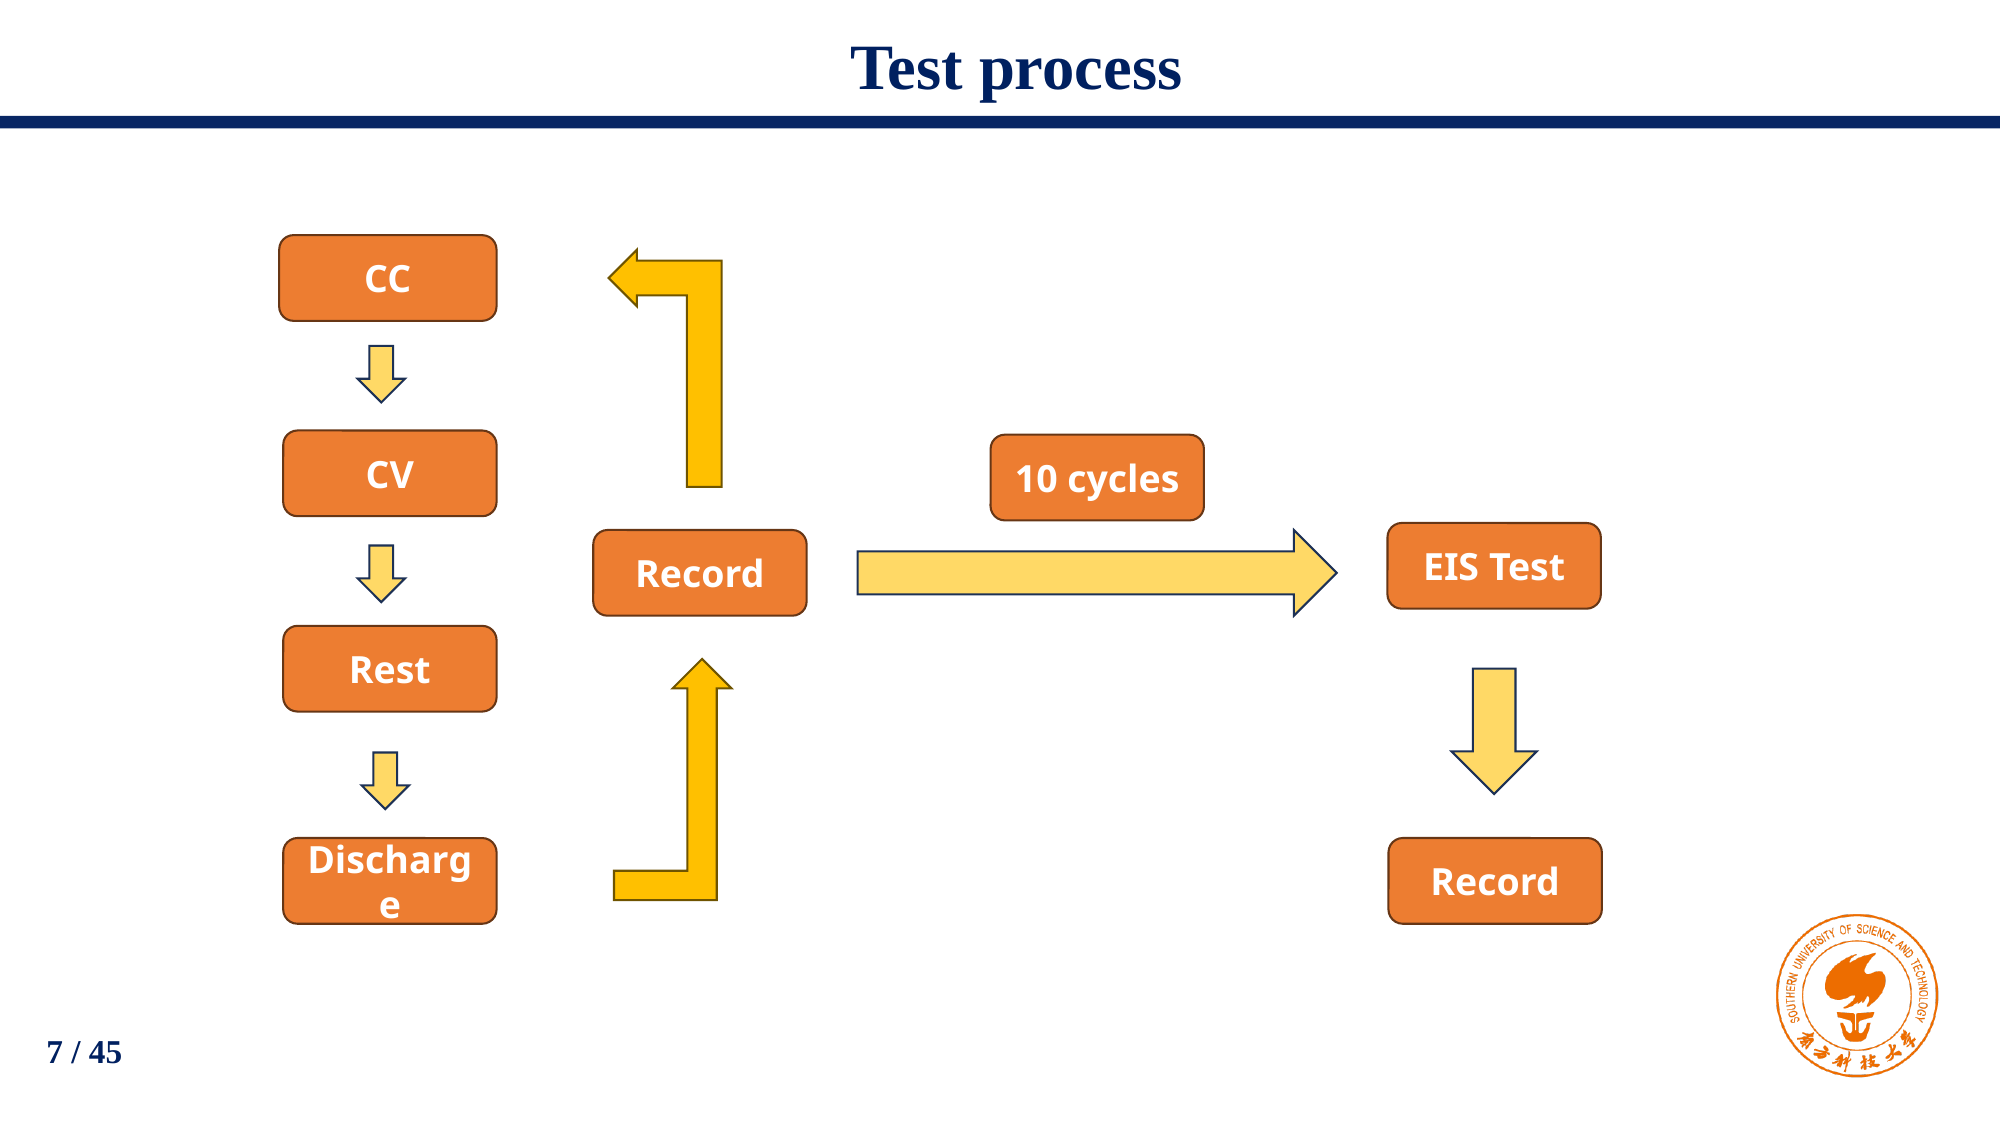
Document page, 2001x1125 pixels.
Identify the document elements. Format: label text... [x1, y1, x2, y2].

text_box [856, 527, 1339, 619]
text_box [355, 544, 408, 604]
picture [1773, 911, 1943, 1079]
text_box [355, 344, 408, 404]
text_box [612, 657, 734, 902]
text_box CV [282, 429, 498, 518]
text_box CC [278, 234, 498, 322]
text_box 7 / 45 [0, 1023, 169, 1078]
text_box Record [592, 528, 808, 617]
text_box [0, 115, 2000, 129]
text_box EIS Test [1386, 521, 1602, 610]
text_box Record [1387, 836, 1603, 925]
text_box Discharge [282, 836, 498, 925]
text_box 10 cycles [989, 433, 1205, 522]
text_box [607, 247, 723, 488]
title Test process [492, 20, 1541, 115]
text_box [359, 751, 412, 811]
text_box [1449, 667, 1540, 796]
text_box Rest [282, 624, 498, 713]
